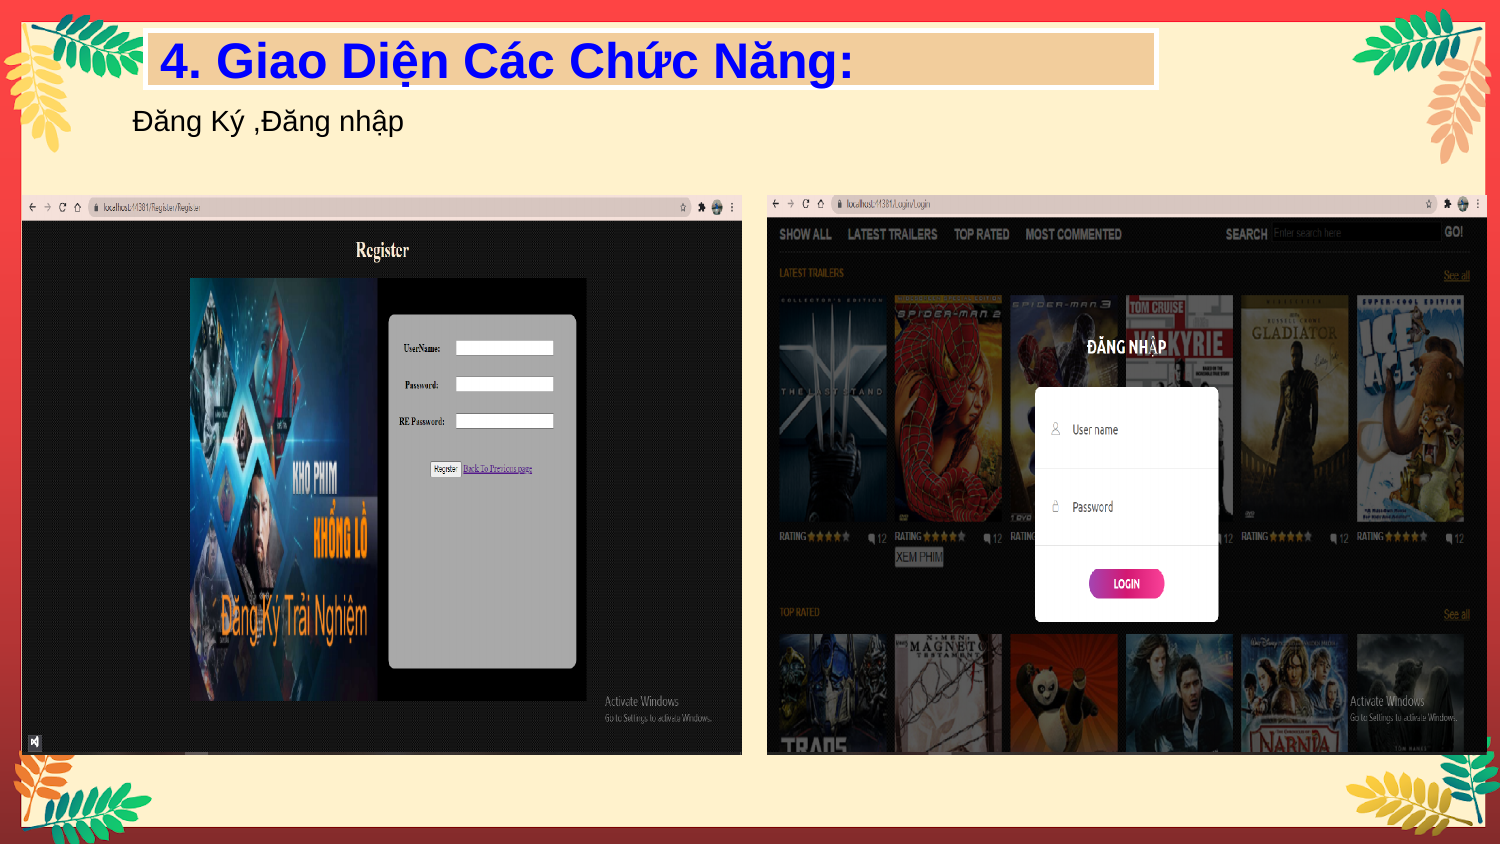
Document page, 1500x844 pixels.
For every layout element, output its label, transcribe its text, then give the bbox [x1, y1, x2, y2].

text_box 4. Giao Diện Các Chức Năng: [145, 30, 1157, 88]
text_box Đăng Ký ,Đăng nhập [117, 87, 1393, 782]
picture [0, 0, 1500, 844]
